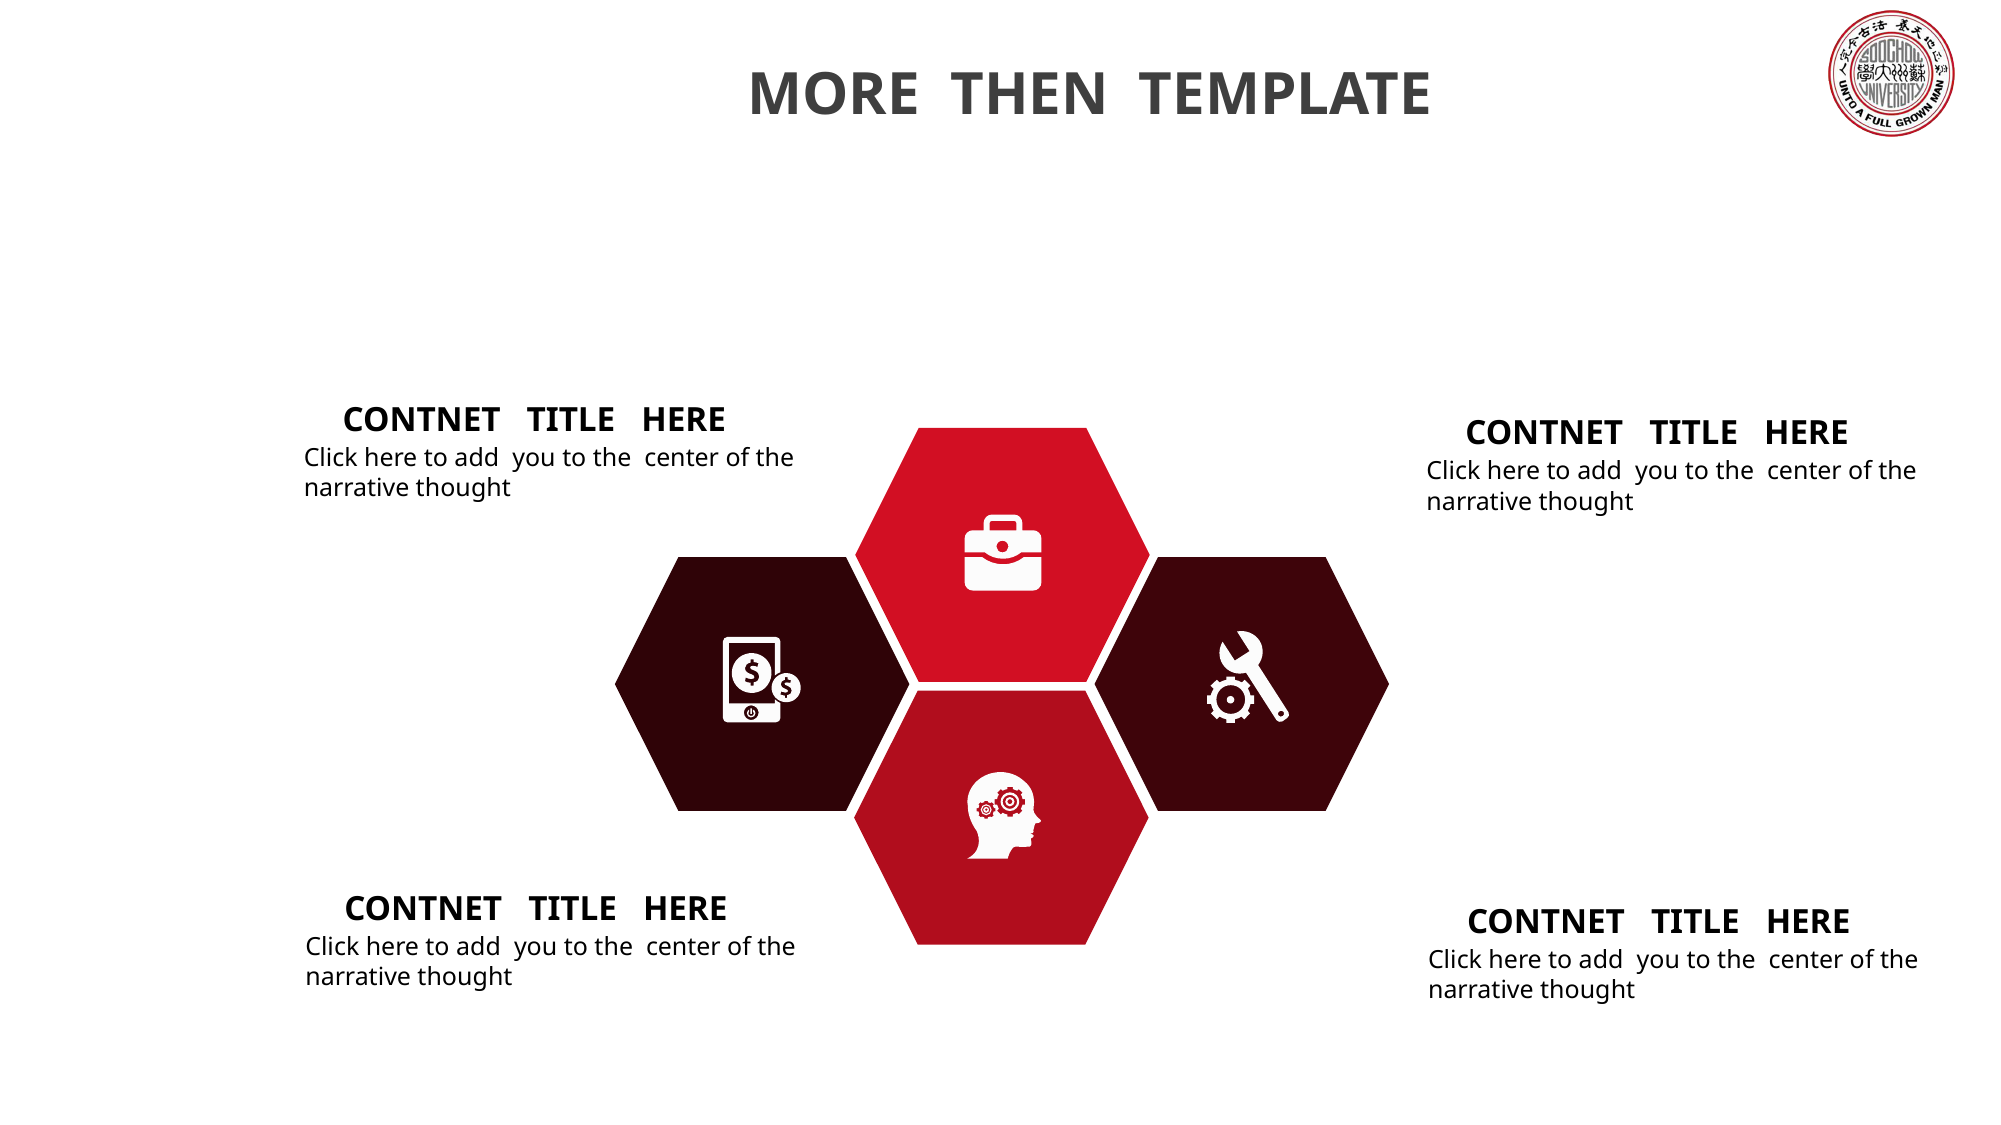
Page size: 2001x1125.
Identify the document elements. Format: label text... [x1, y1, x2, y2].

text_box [967, 771, 1045, 859]
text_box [1206, 629, 1290, 724]
text_box CONTNET TITLE HERE Click here to add you to the center of the narrative thought [1413, 876, 1948, 1011]
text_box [964, 514, 1042, 591]
text_box MORE THEN TEMPLATE [698, 40, 1447, 136]
text_box [614, 557, 910, 811]
text_box [1094, 557, 1390, 811]
text_box CONTNET TITLE HERE Click here to add you to the center of the narrative thought [290, 862, 825, 998]
picture [1827, 10, 1955, 138]
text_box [722, 636, 803, 723]
text_box CONTNET TITLE HERE Click here to add you to the center of the narrative thought [288, 374, 823, 509]
text_box CONTNET TITLE HERE Click here to add you to the center of the narrative thought [1411, 387, 1946, 523]
text_box [855, 427, 1150, 682]
text_box [854, 690, 1149, 945]
